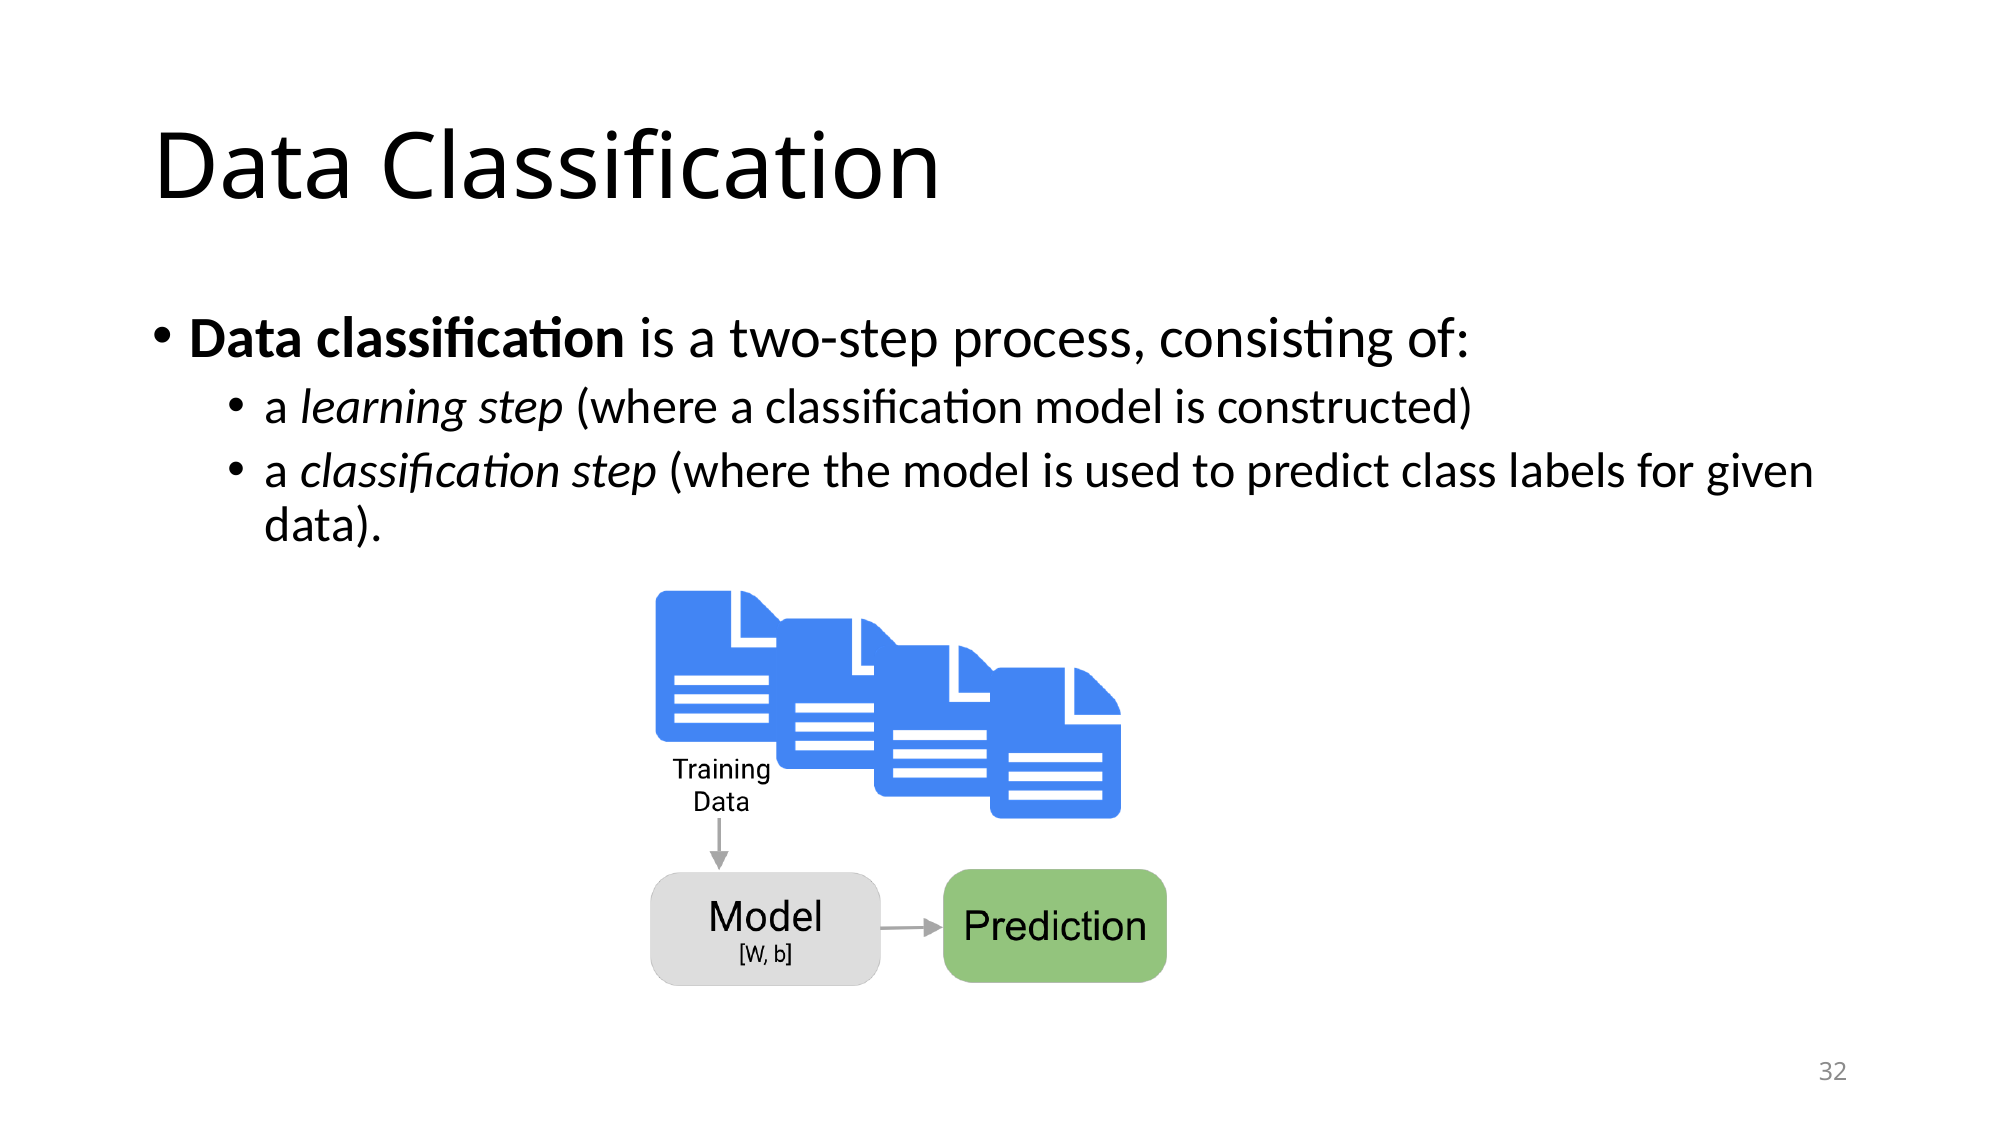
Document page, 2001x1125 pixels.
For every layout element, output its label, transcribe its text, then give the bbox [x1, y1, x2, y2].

slide_number 32 [1412, 1042, 1863, 1103]
picture [642, 585, 1174, 991]
title Data Classification [137, 59, 1863, 278]
list Data classification is a two-step process, consisting of: a learning step (where a classification model is constructed) a classification step (where the model is used to predict class labels for given data). [137, 299, 1863, 1014]
